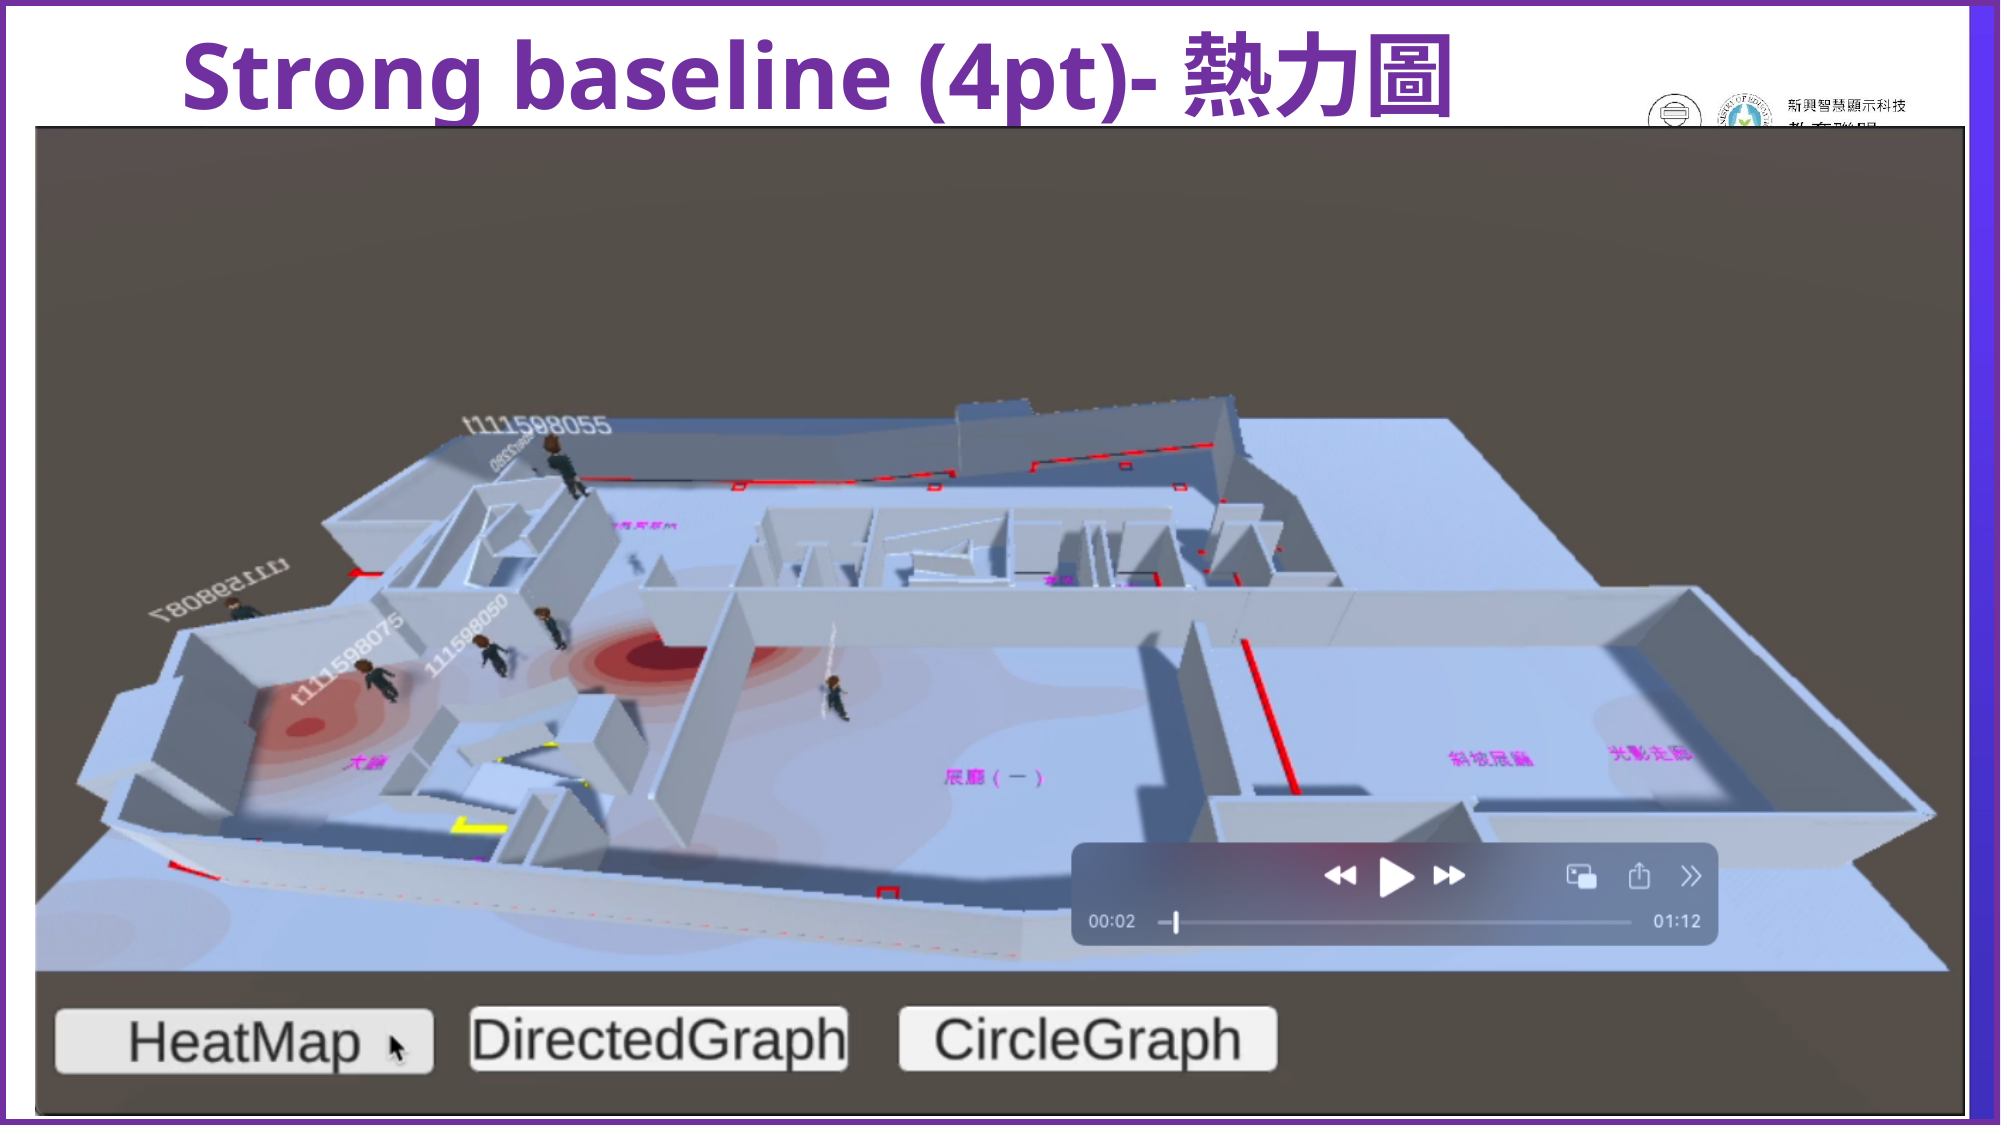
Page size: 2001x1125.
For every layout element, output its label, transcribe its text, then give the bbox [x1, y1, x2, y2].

text_box [0, 0, 2000, 1125]
picture [35, 126, 1965, 1117]
title Strong baseline (4pt)-熱力圖 [166, 32, 1602, 124]
